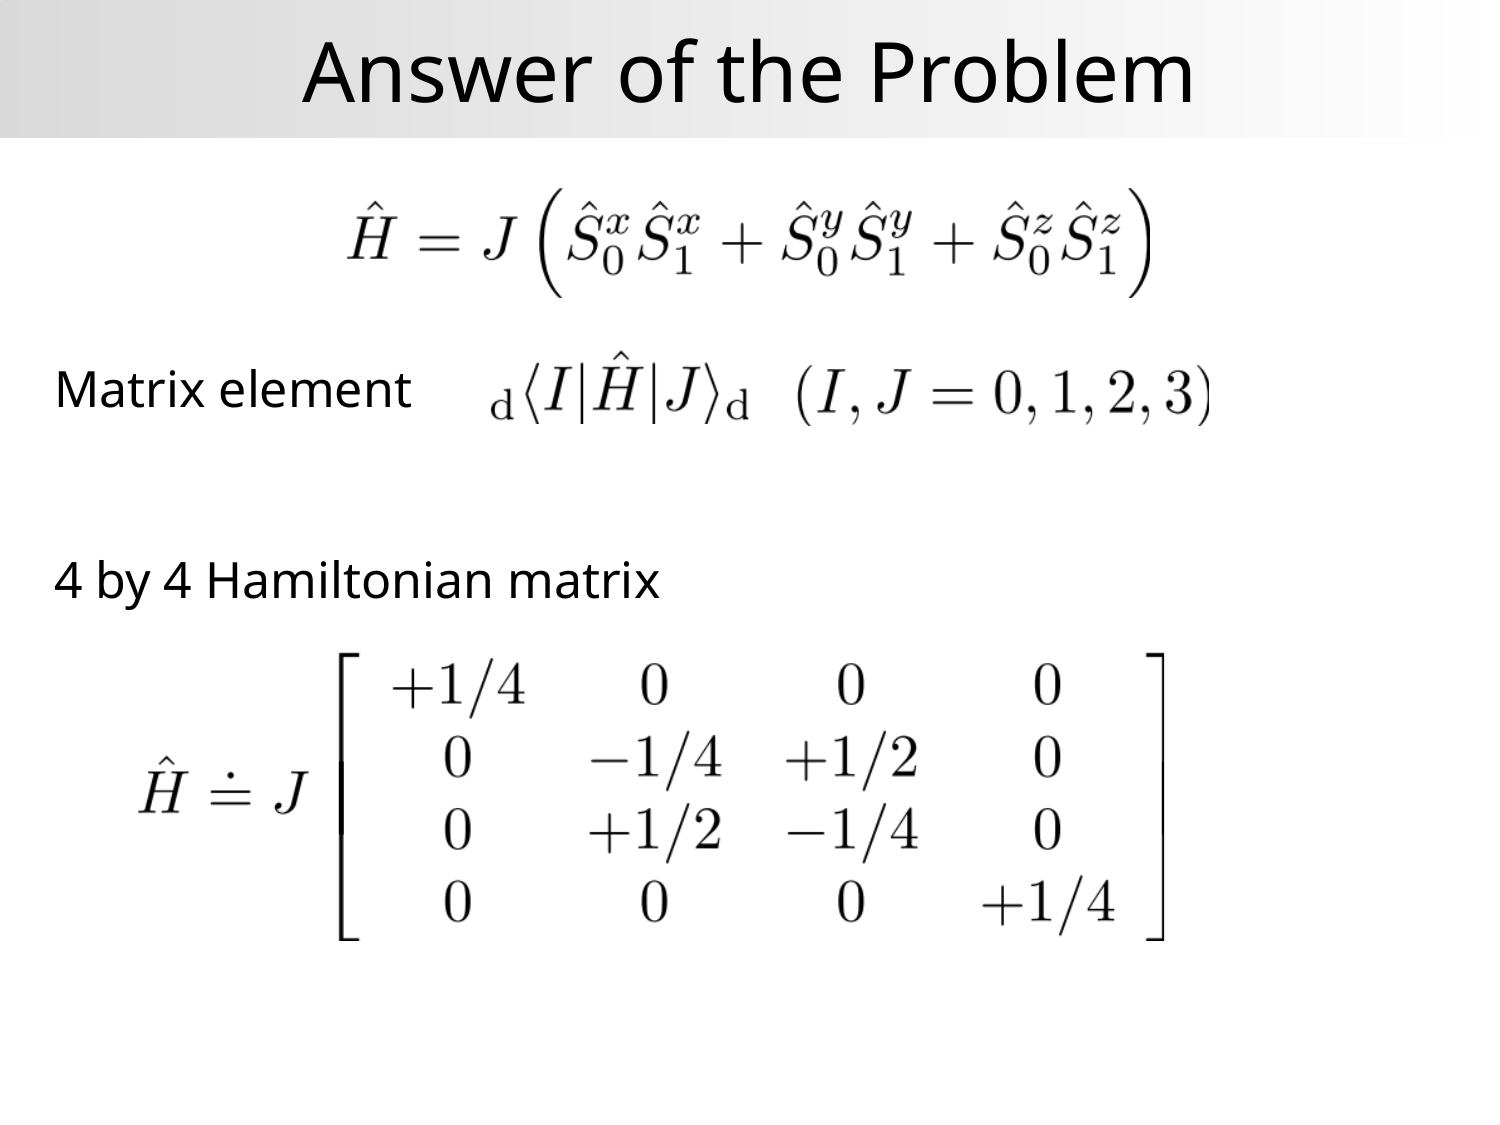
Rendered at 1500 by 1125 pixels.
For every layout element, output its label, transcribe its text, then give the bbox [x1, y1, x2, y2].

picture [489, 349, 749, 424]
text_box 4 by 4 Hamiltonian matrix [39, 540, 1280, 616]
picture [137, 651, 1165, 941]
picture [346, 187, 1151, 298]
text_box Answer of the Problem [0, 0, 1500, 138]
text_box Matrix element [39, 349, 488, 425]
text_box Matrix element [749, 349, 1280, 425]
picture [796, 363, 1210, 426]
